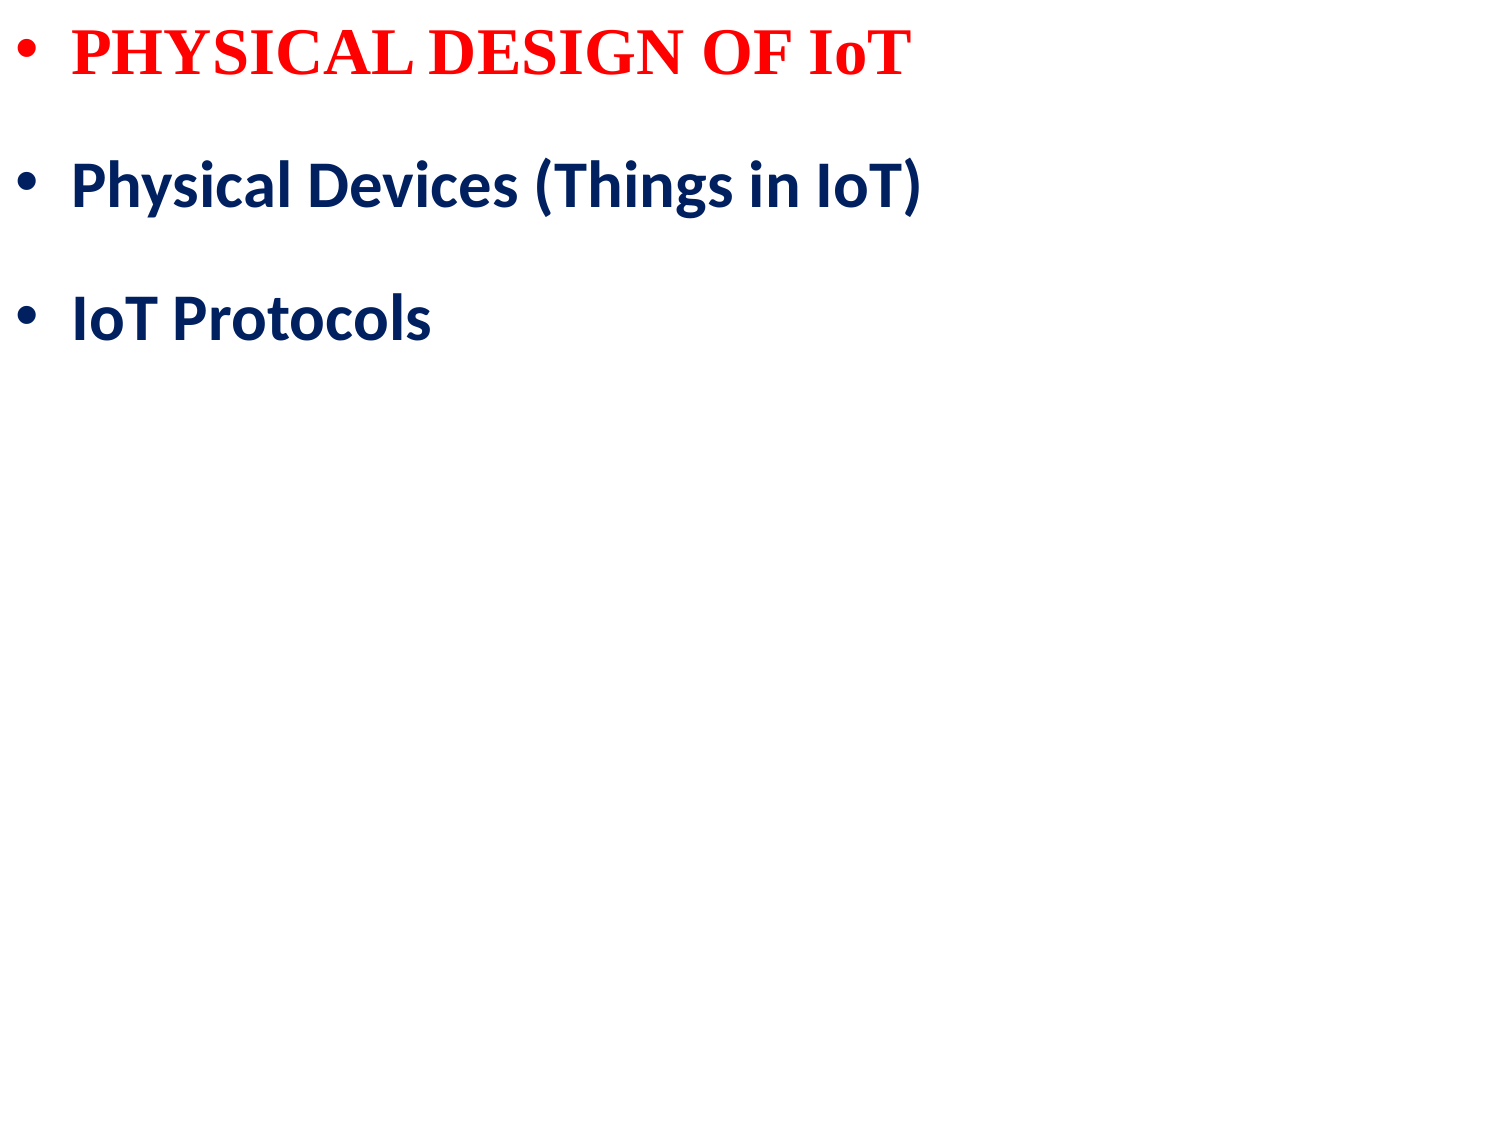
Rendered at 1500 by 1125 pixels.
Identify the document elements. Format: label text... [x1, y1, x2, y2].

list PHYSICAL DESIGN OF IoT Physical Devices (Things in IoT) IoT Protocols [0, 0, 1500, 1125]
